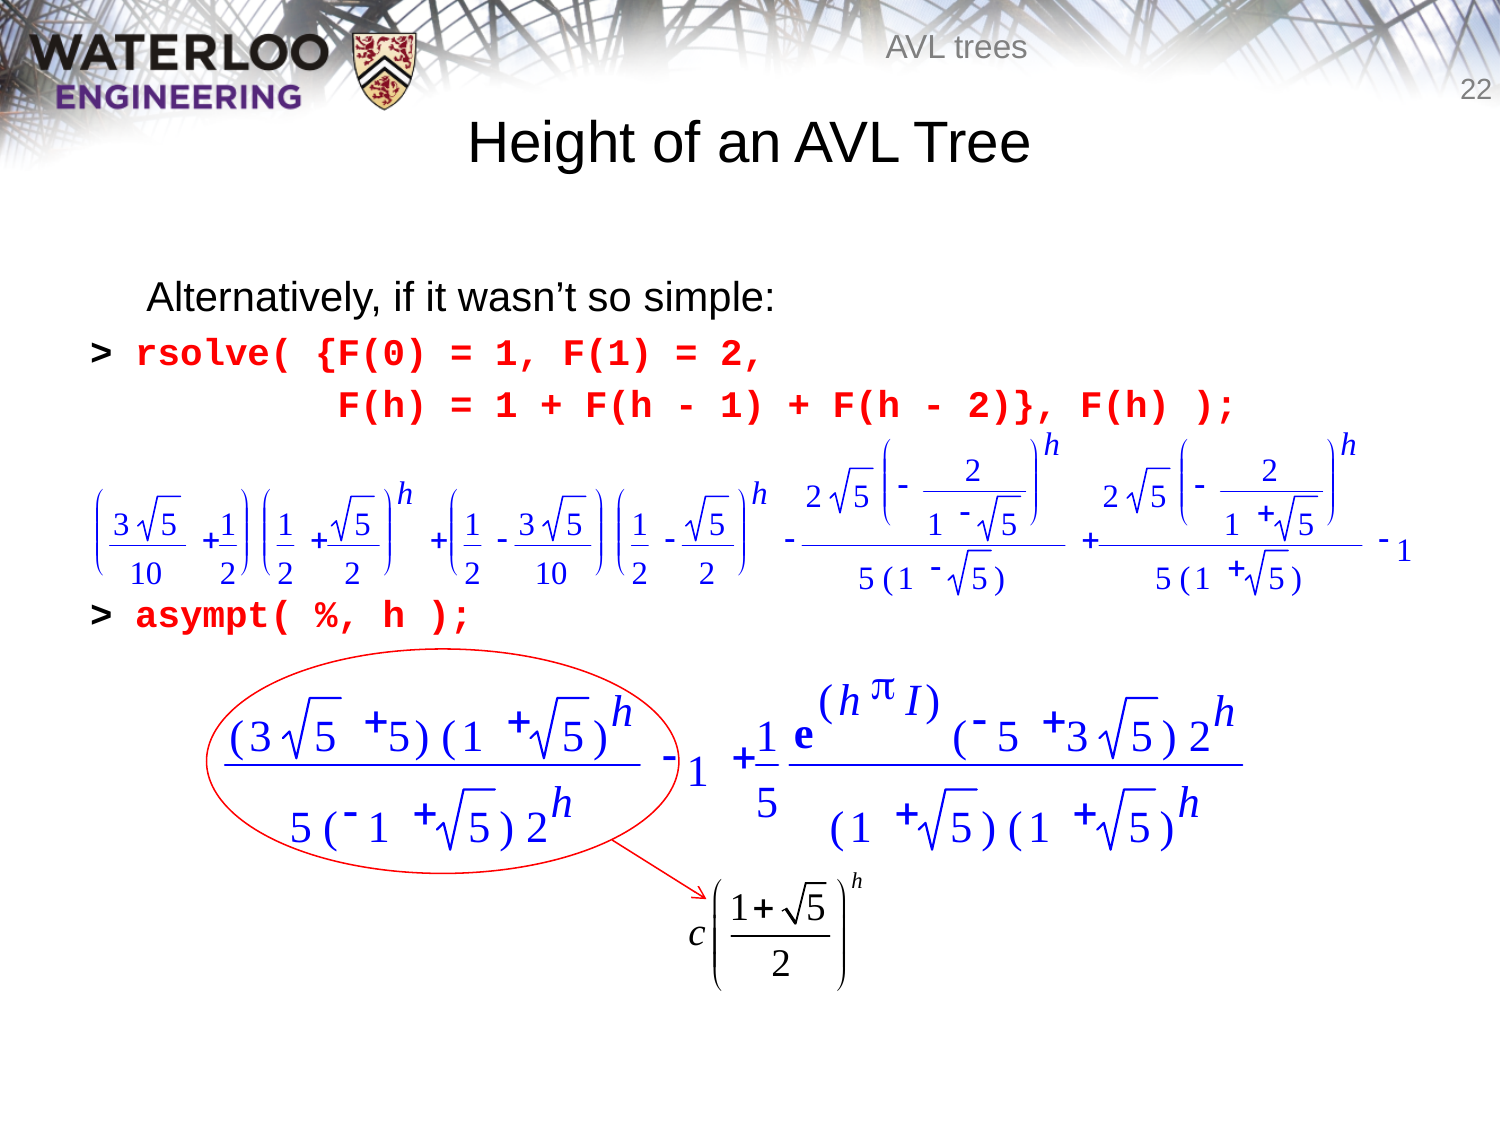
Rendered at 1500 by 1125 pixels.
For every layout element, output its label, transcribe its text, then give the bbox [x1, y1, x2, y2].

text_box [206, 737, 212, 786]
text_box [611, 839, 707, 900]
list Alternatively, if it wasn’t so simple: > rsolve( {F(0) = 1, F(1) = 2, F(h) = 1 + F(h - 1) + F(h - 2)}, F(h) ); > asympt( %, h ); [74, 262, 1426, 1006]
title Height of an AVL Tree [74, 44, 1426, 233]
text_box [314, 648, 572, 667]
picture [0, 0, 1500, 1125]
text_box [682, 863, 870, 1001]
text_box [353, 865, 533, 874]
